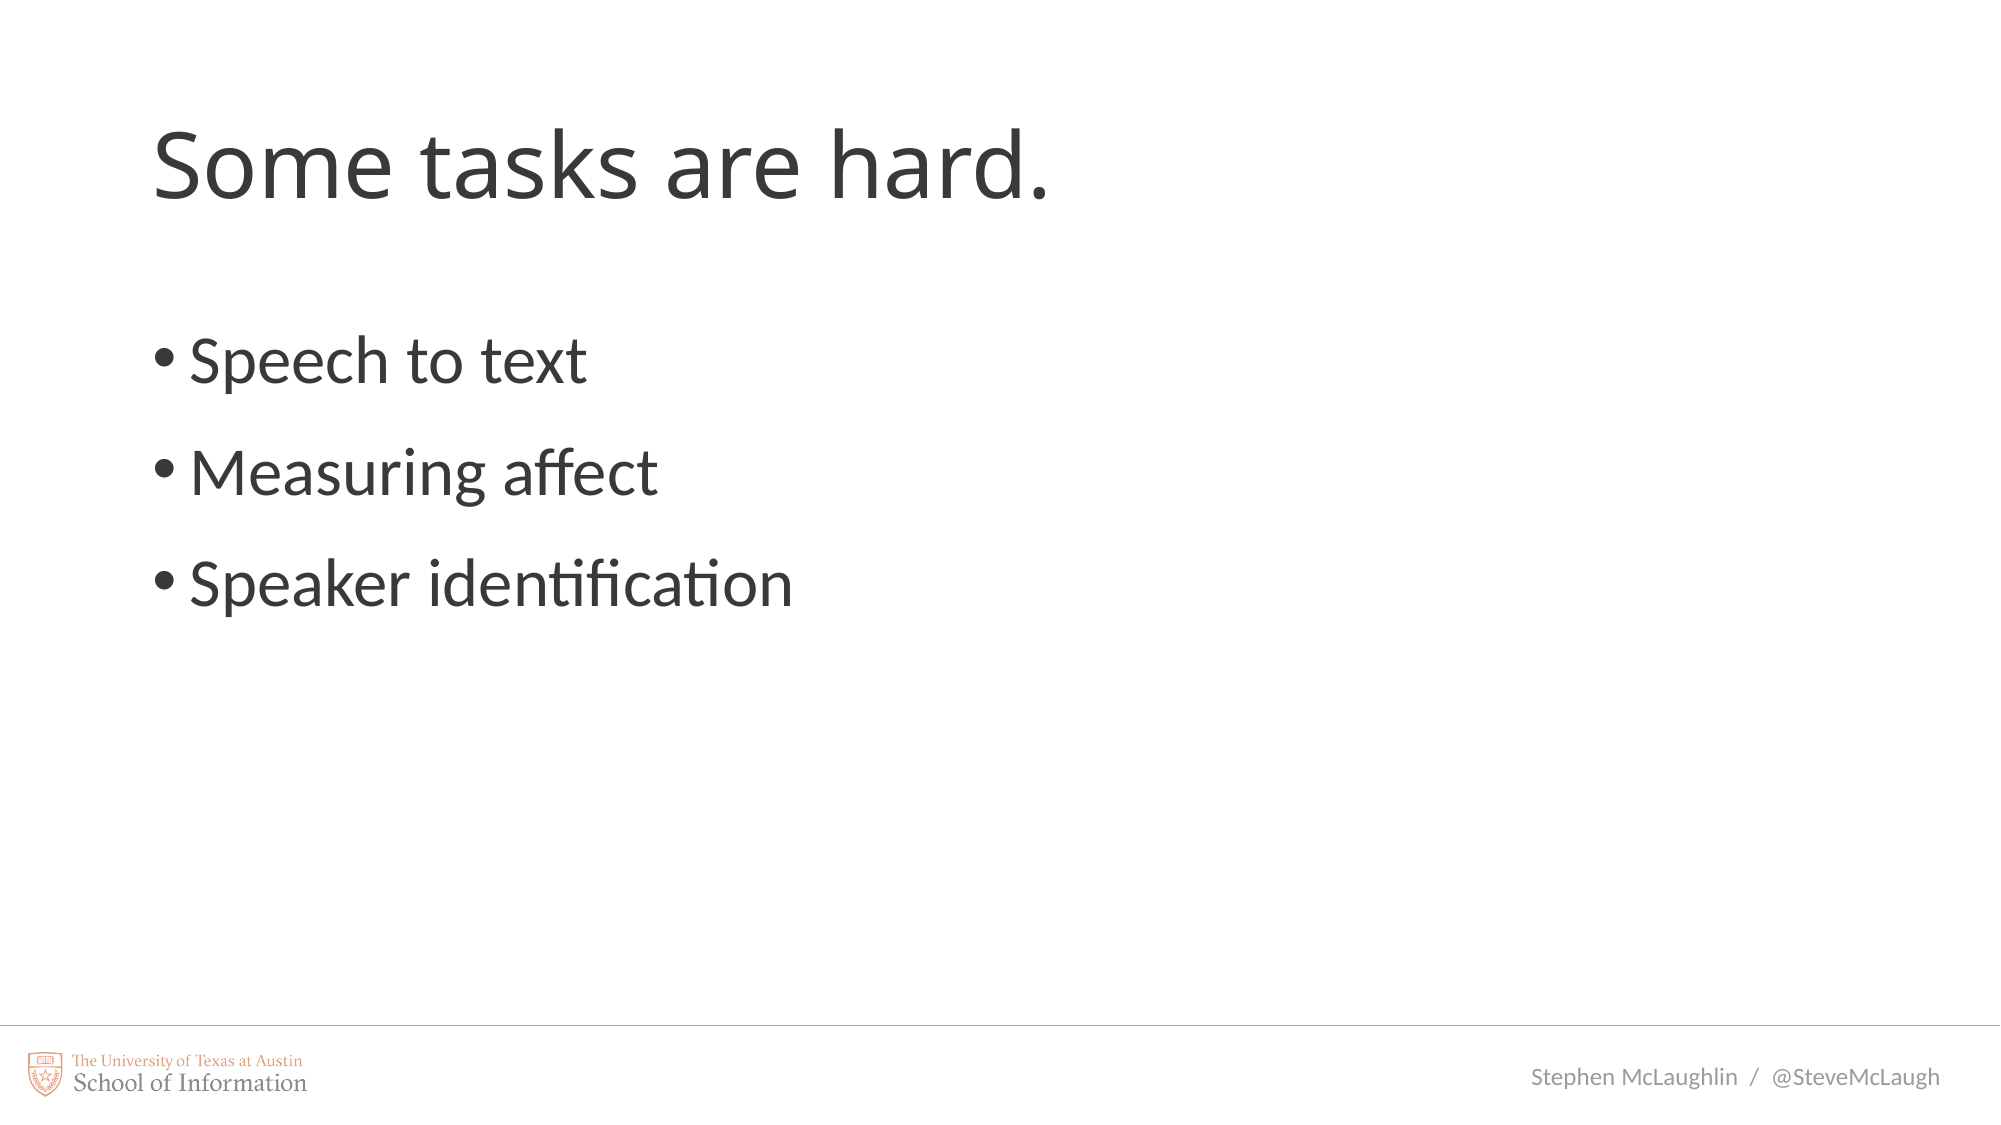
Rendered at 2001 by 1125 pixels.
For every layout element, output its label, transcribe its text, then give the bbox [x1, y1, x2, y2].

text_box Stephen McLaughlin / @SteveMcLaugh [1516, 1052, 2000, 1098]
title Some tasks are hard. [137, 59, 1863, 278]
picture [28, 1052, 307, 1097]
list Speech to text Measuring affect Speaker identification [137, 299, 1863, 1014]
